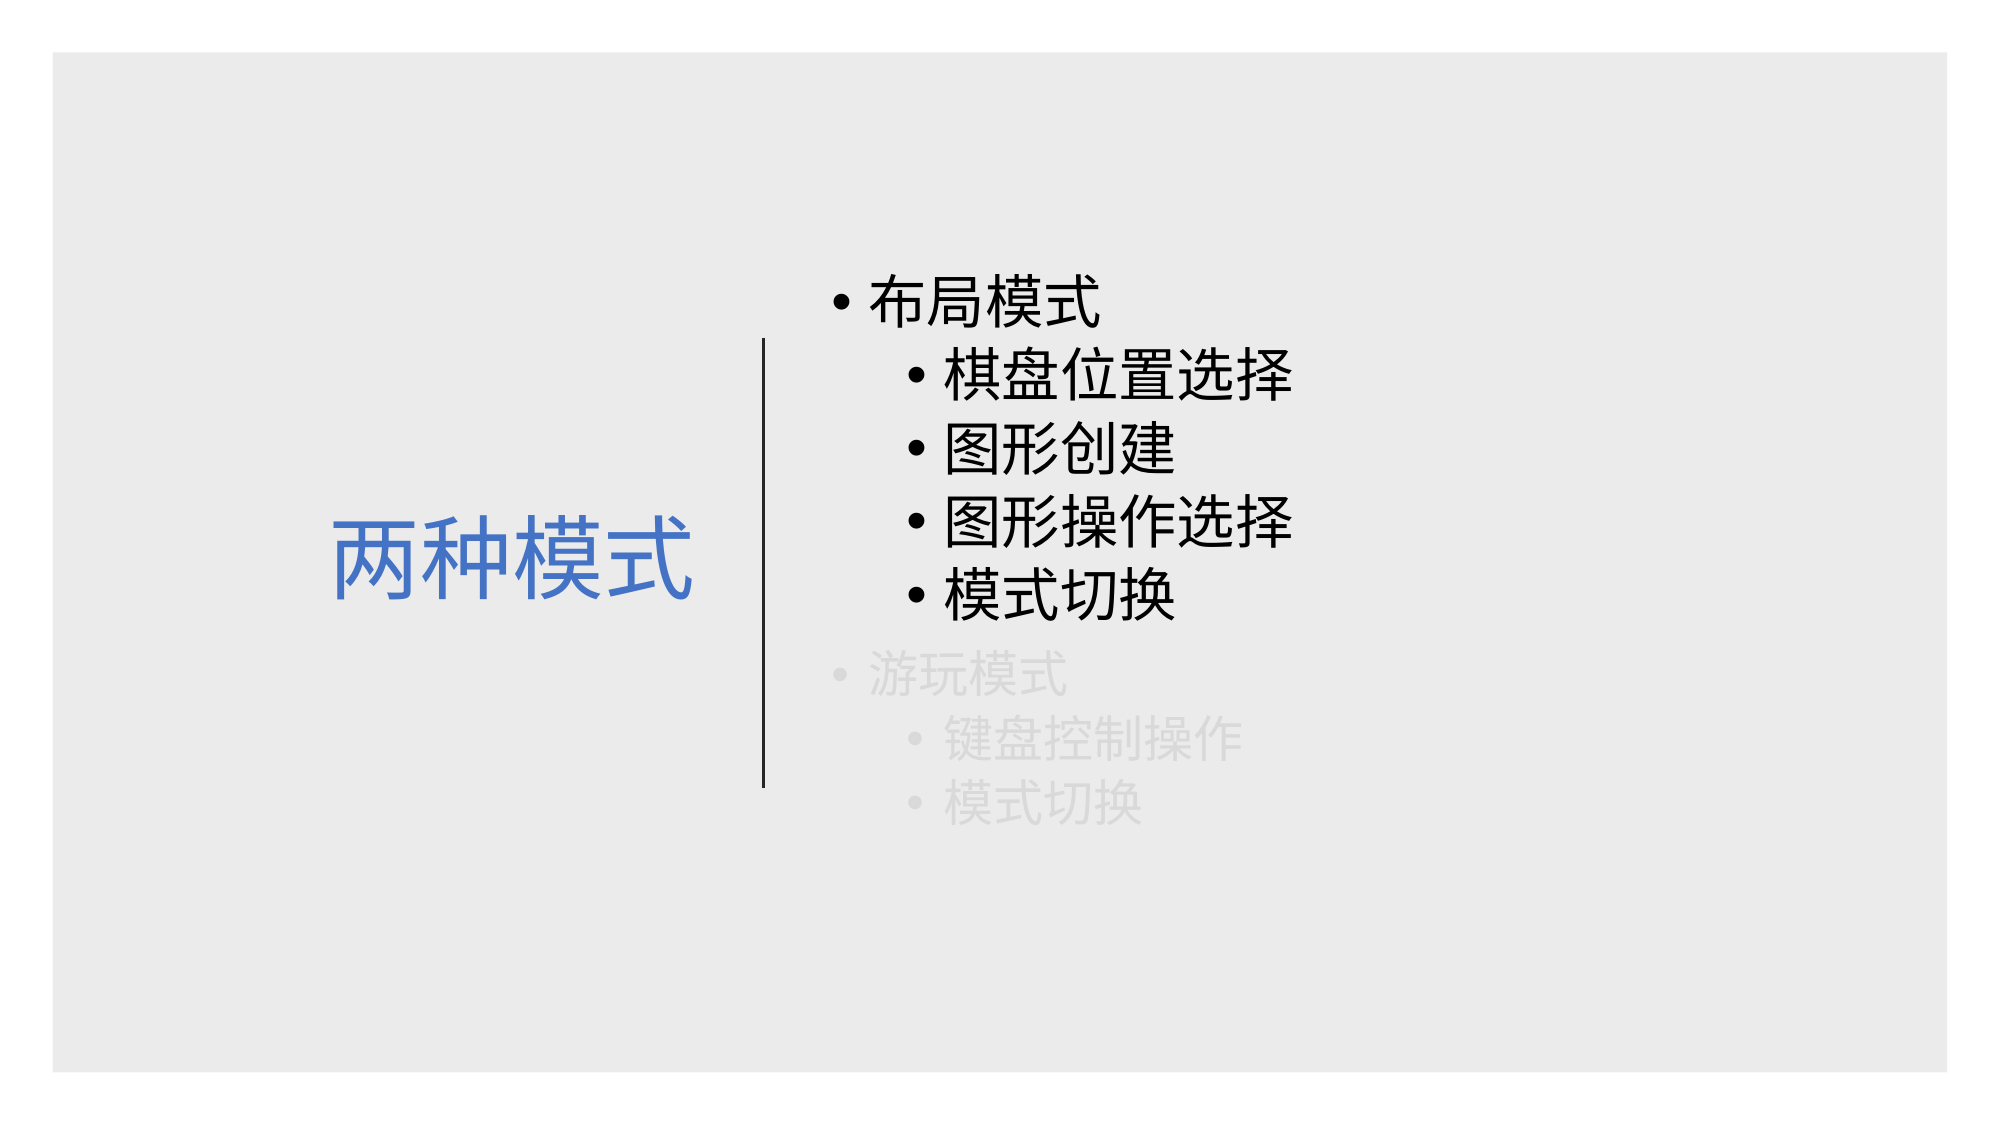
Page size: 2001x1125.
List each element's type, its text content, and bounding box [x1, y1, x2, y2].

text_box [52, 51, 1948, 1073]
title 两种模式 [137, 158, 711, 967]
list 布局模式 棋盘位置选择 图形创建 图形操作选择 模式切换 游玩模式 键盘控制操作 模式切换 [816, 222, 1863, 1032]
